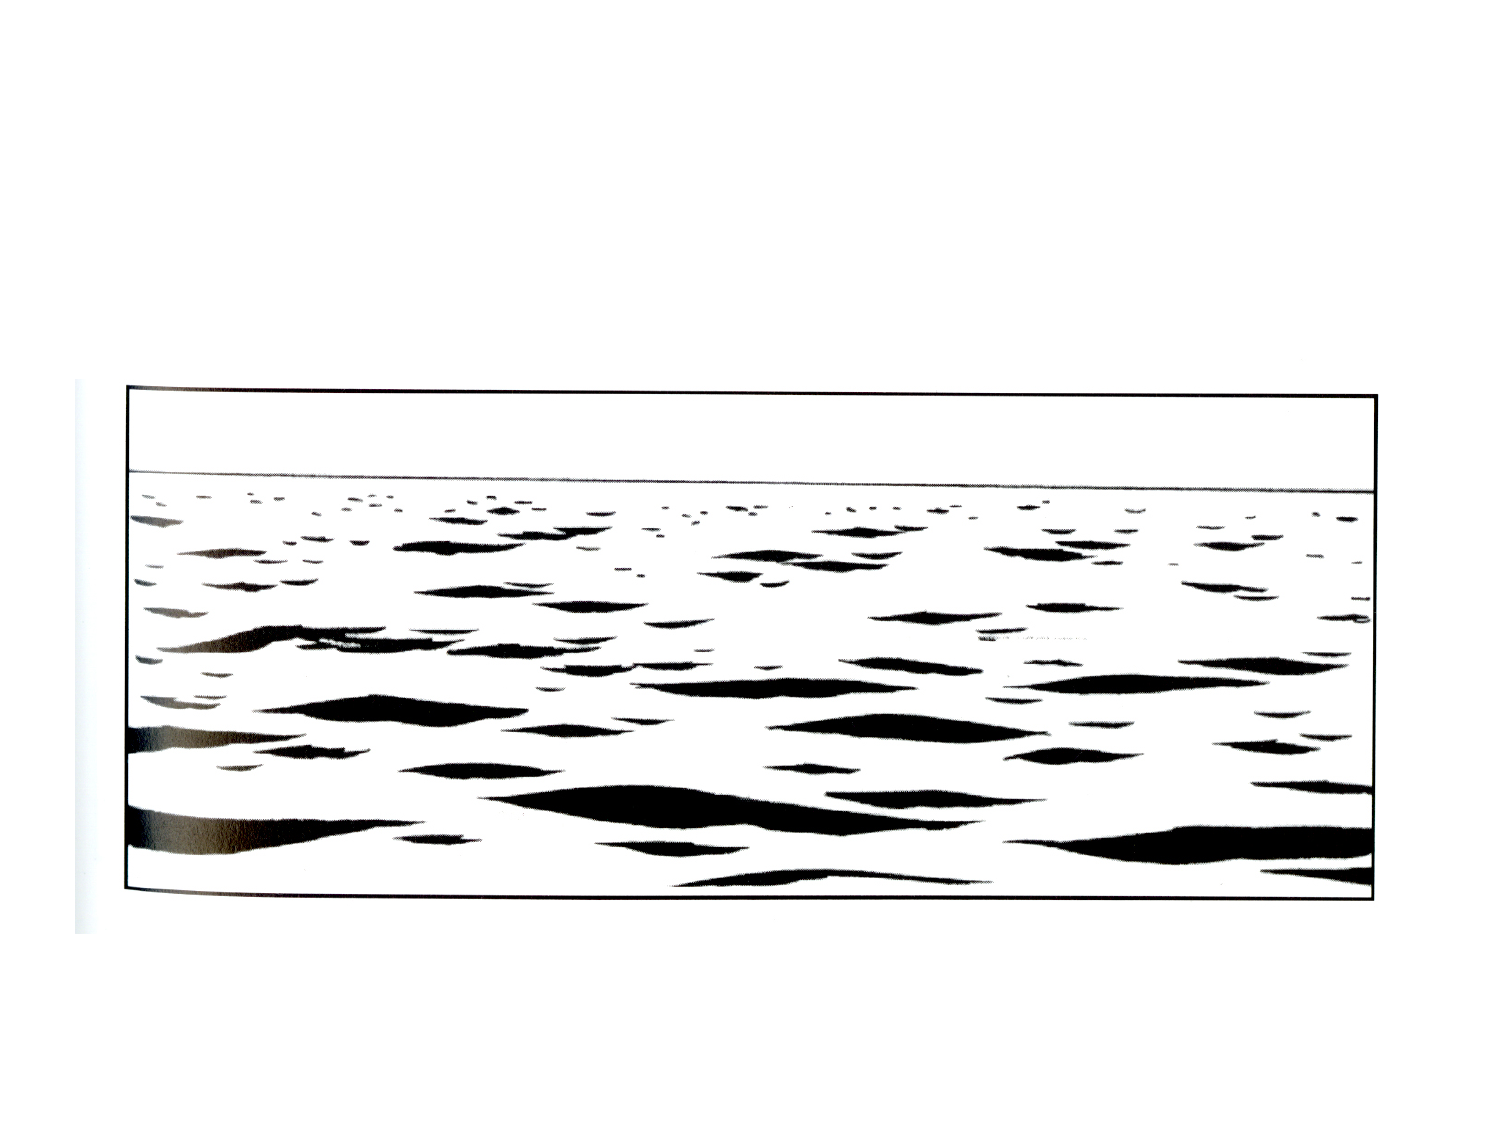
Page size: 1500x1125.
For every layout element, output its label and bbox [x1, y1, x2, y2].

picture [74, 349, 1428, 934]
